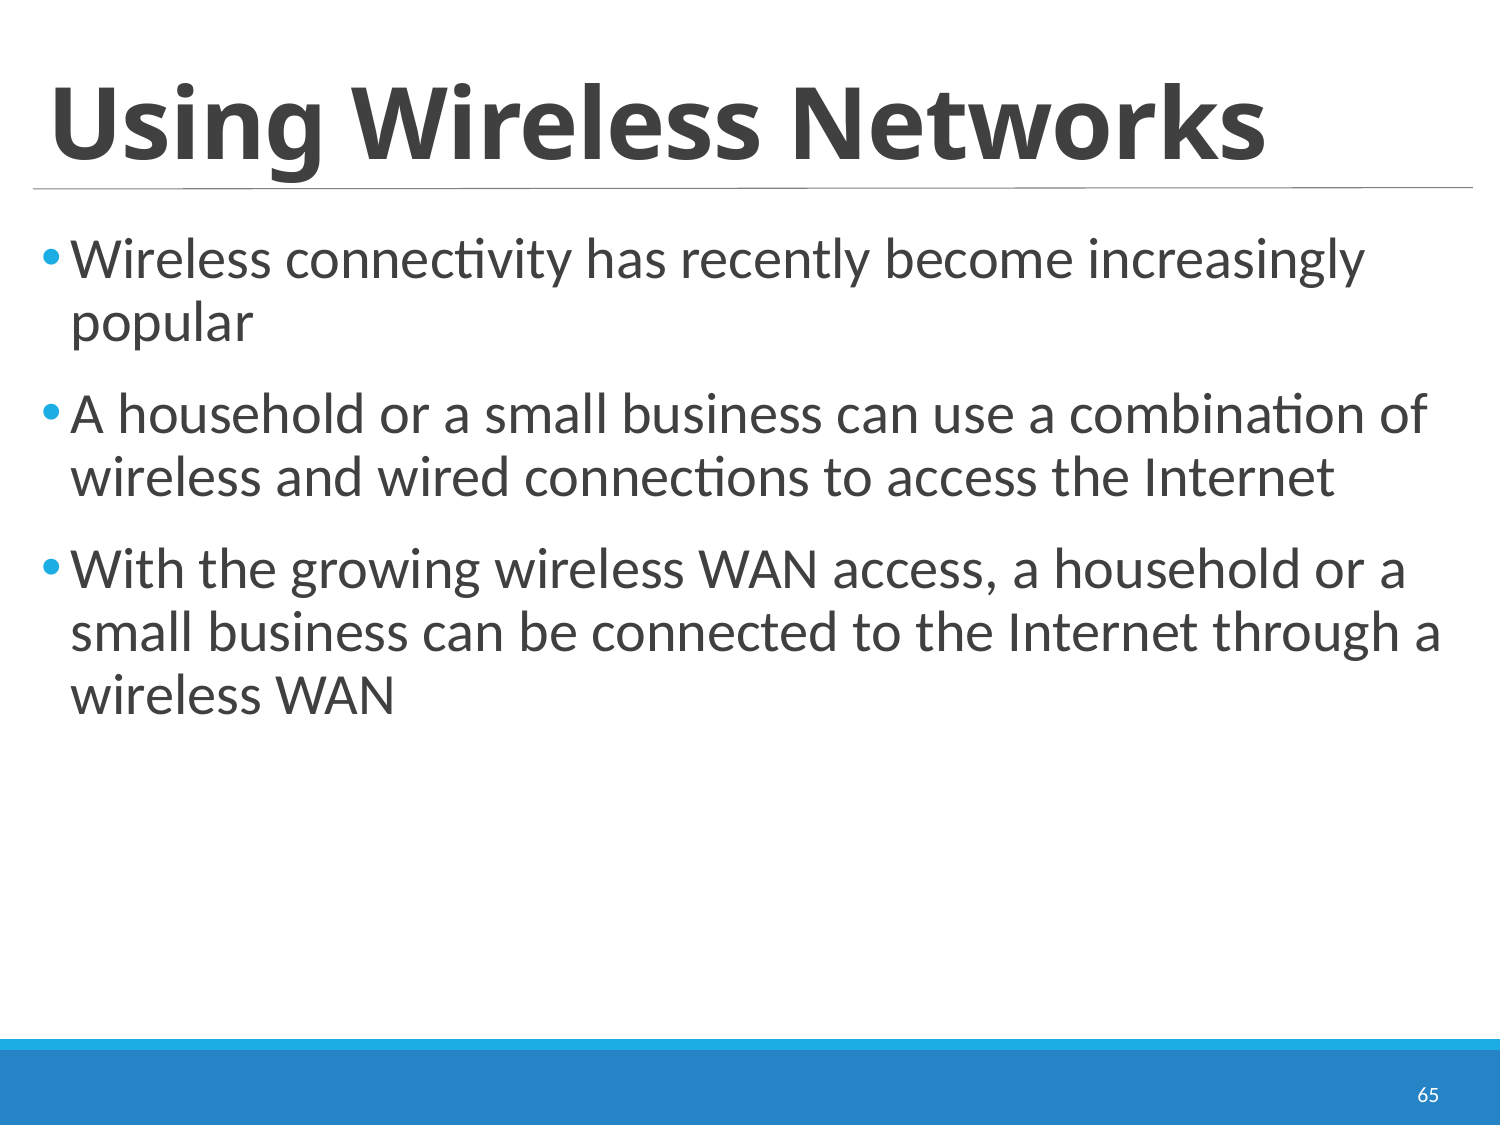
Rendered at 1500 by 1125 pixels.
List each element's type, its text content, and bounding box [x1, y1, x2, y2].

list Wireless connectivity has recently become increasingly popular A household or a small business can use a combination of wireless and wired connections to access the Internet With the growing wireless WAN access, a household or a small business can be connected to the Internet through a wireless WAN [32, 220, 1473, 963]
title Using Wireless Networks [32, 37, 1473, 188]
